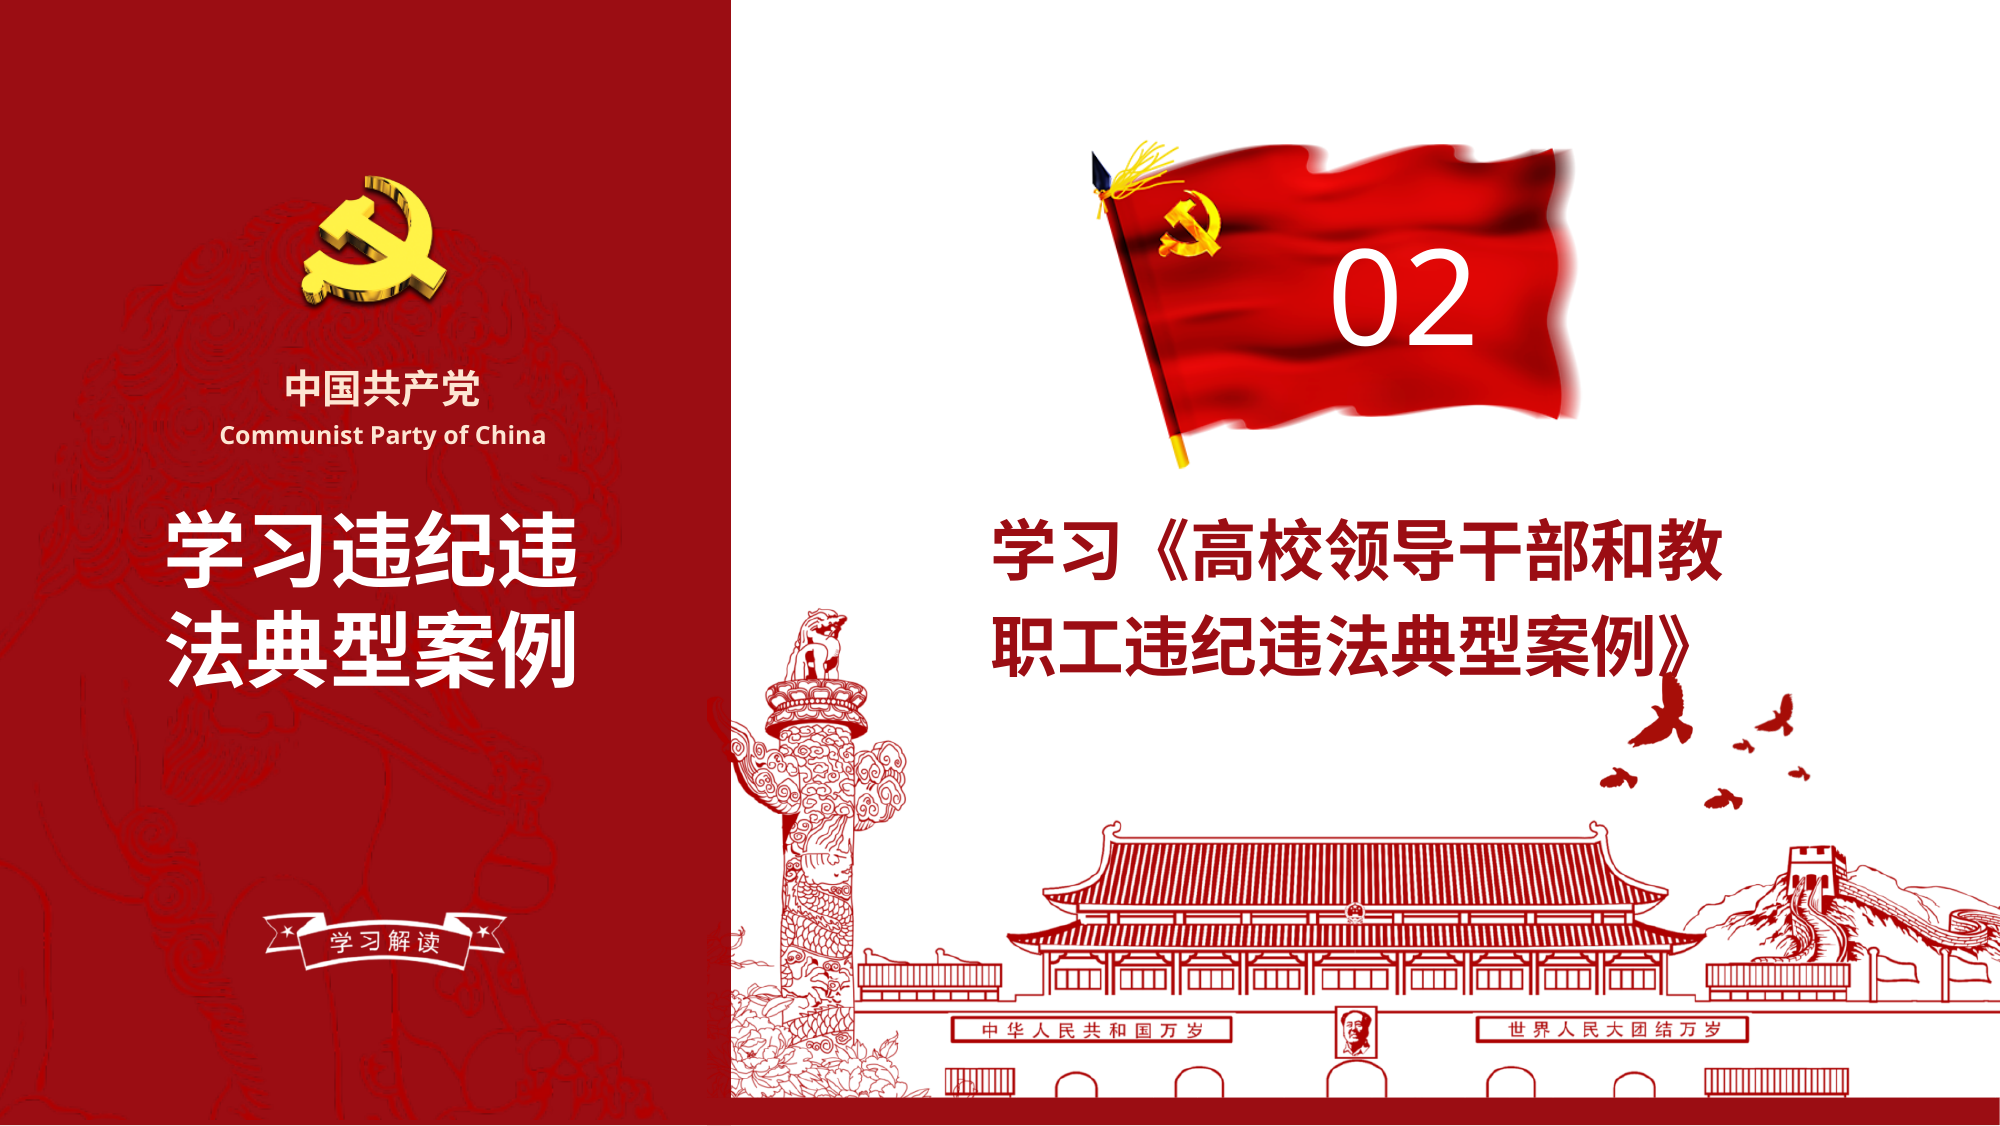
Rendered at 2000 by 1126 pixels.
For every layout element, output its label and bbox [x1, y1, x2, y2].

text_box [0, 0, 800, 1126]
text_box [143, 174, 623, 989]
text_box [706, 416, 2000, 1126]
text_box [1046, 121, 1596, 488]
text_box [1569, 640, 1840, 837]
